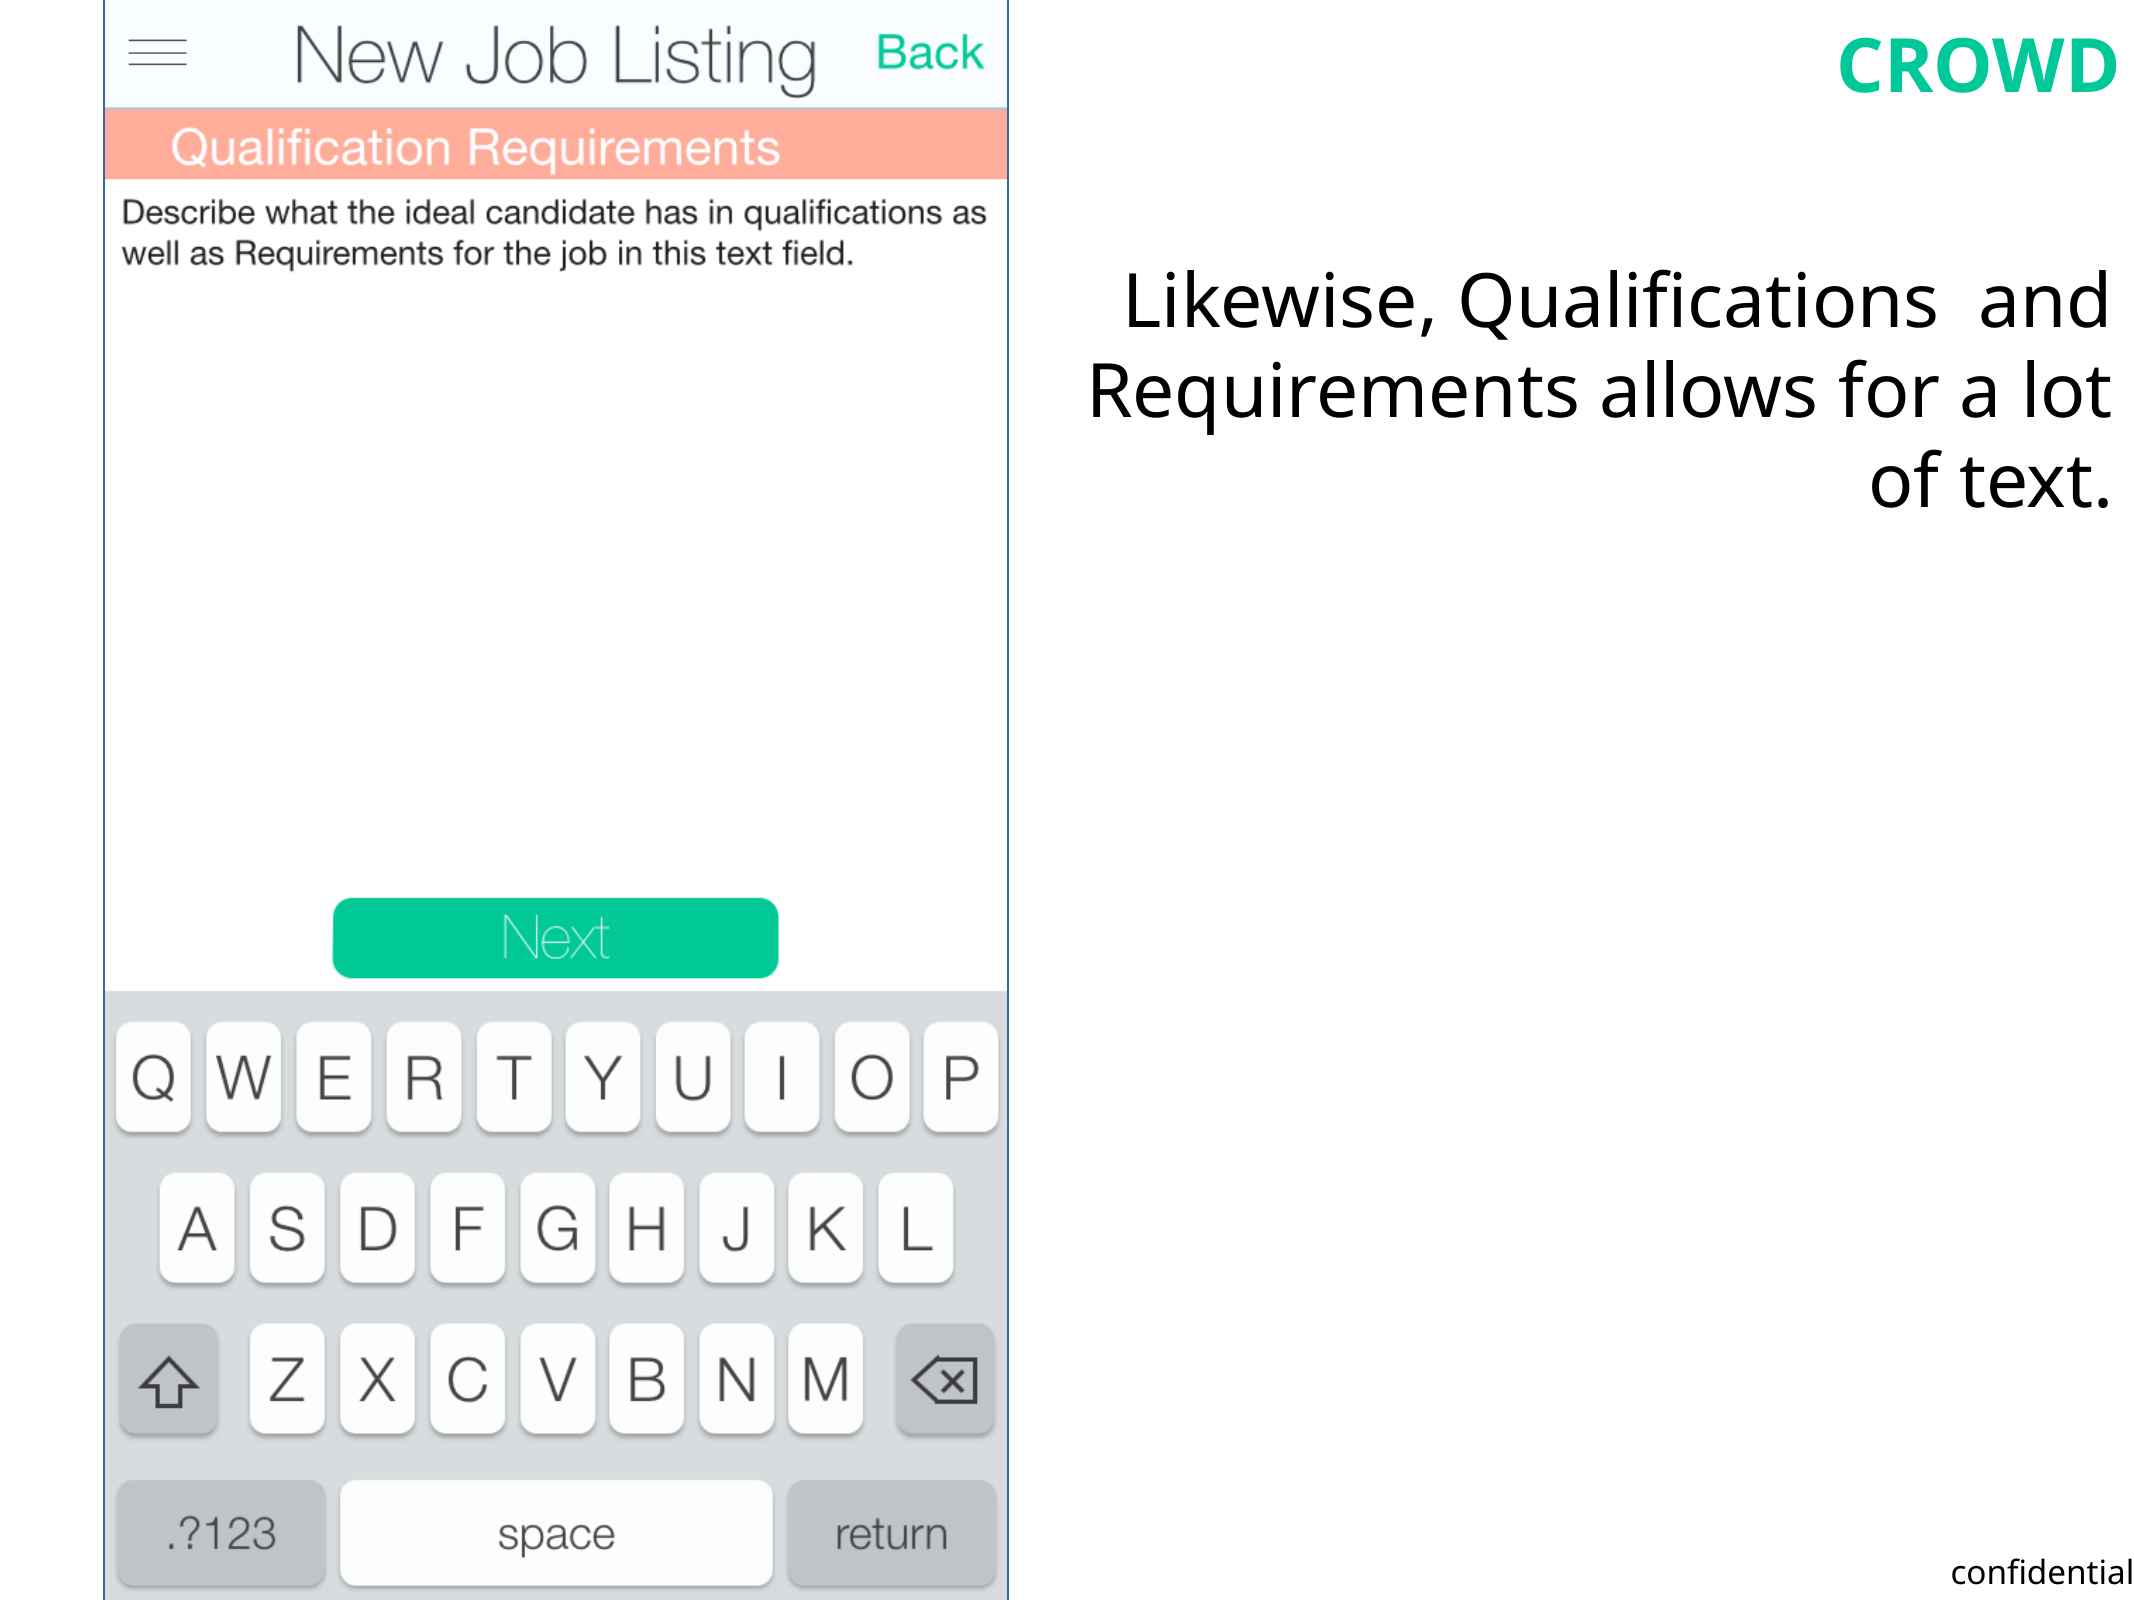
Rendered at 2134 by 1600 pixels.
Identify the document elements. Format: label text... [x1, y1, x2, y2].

text_box Likewise, Qualifications and Requirements allows for a lot of text. [1015, 244, 2122, 531]
picture [104, 0, 1007, 1600]
